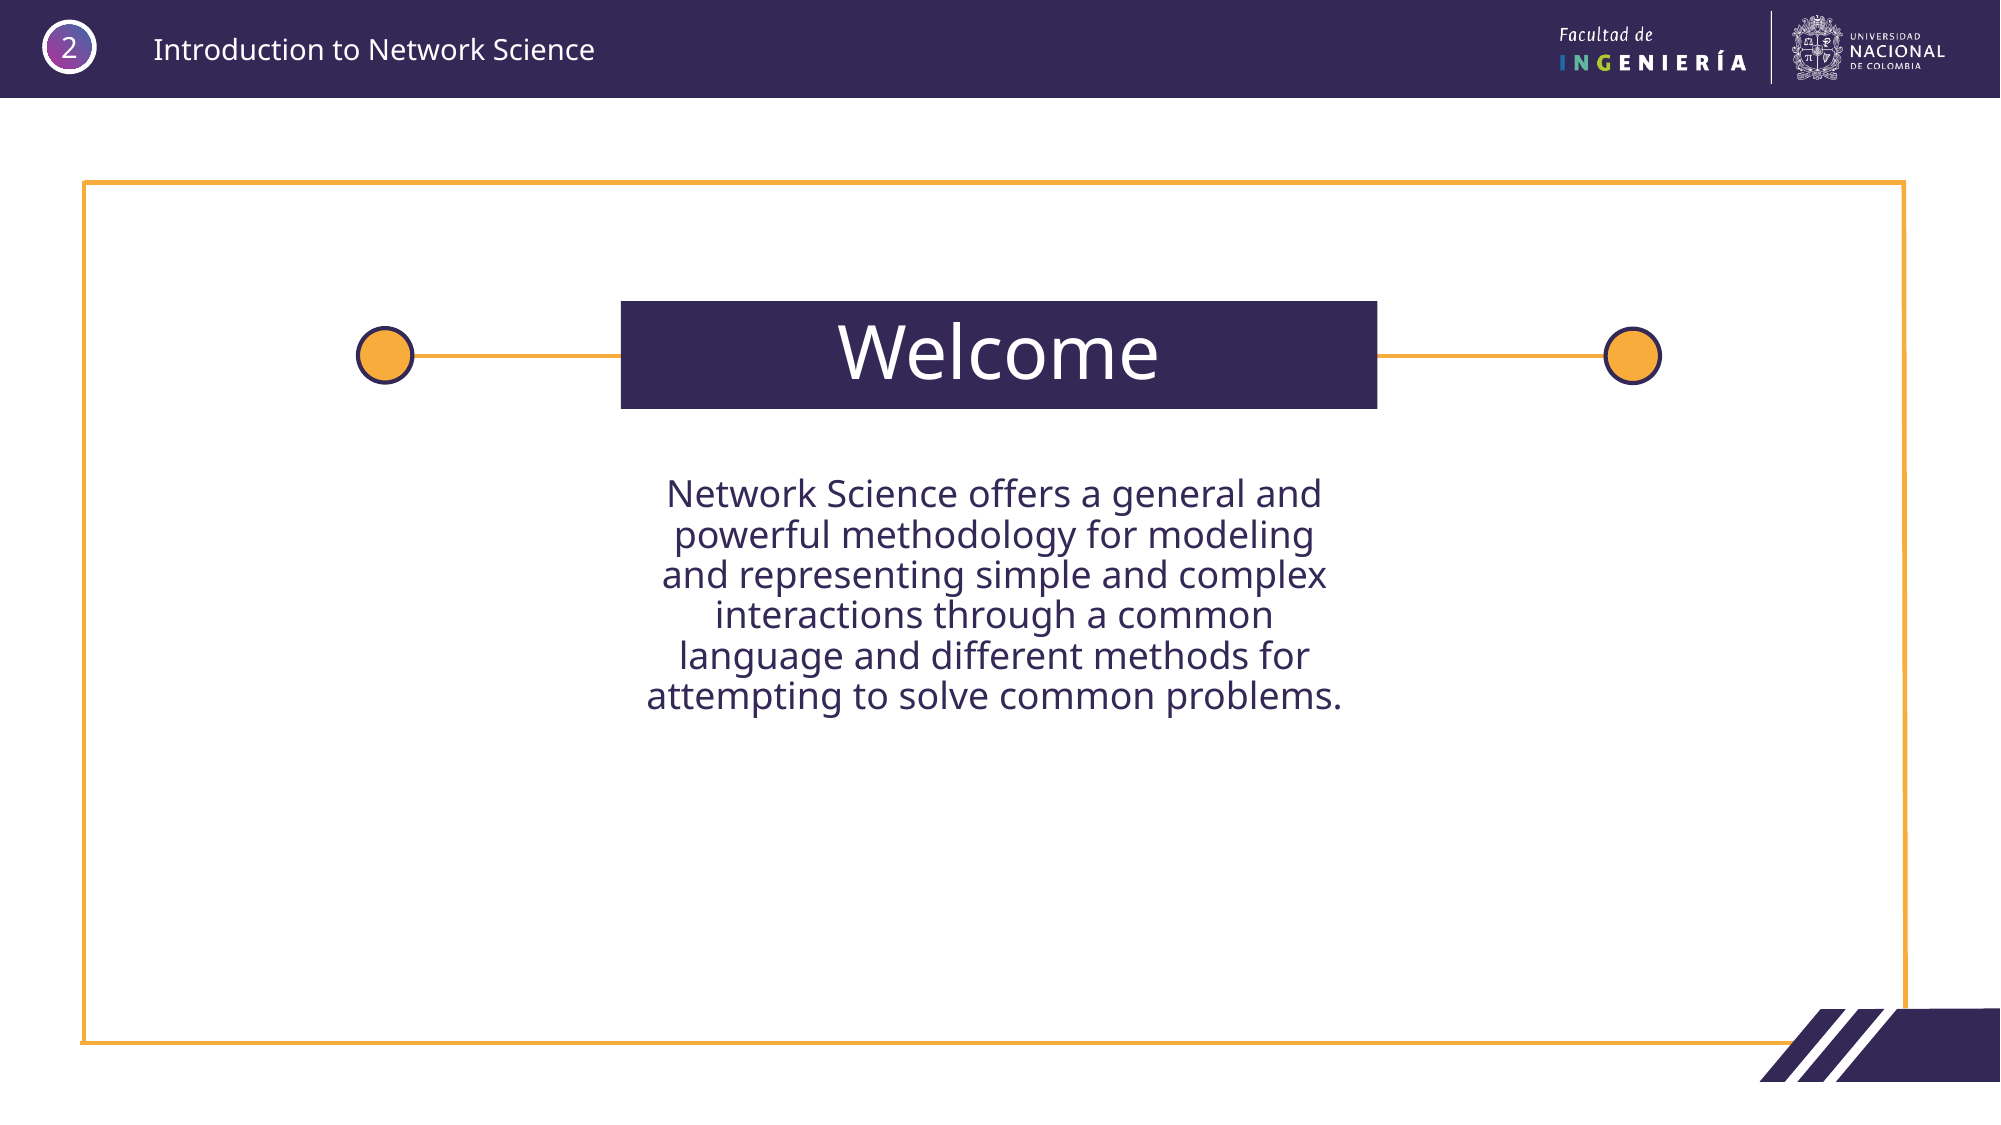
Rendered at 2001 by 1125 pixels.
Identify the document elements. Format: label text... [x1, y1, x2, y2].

list Network Science offers a general and powerful methodology for modeling and representing simple and complex interactions through a common language and different methods for attempting to solve common problems. [621, 467, 1369, 717]
slide_number 2 [42, 29, 97, 65]
picture [1559, 11, 1957, 84]
title Welcome [620, 301, 1378, 409]
